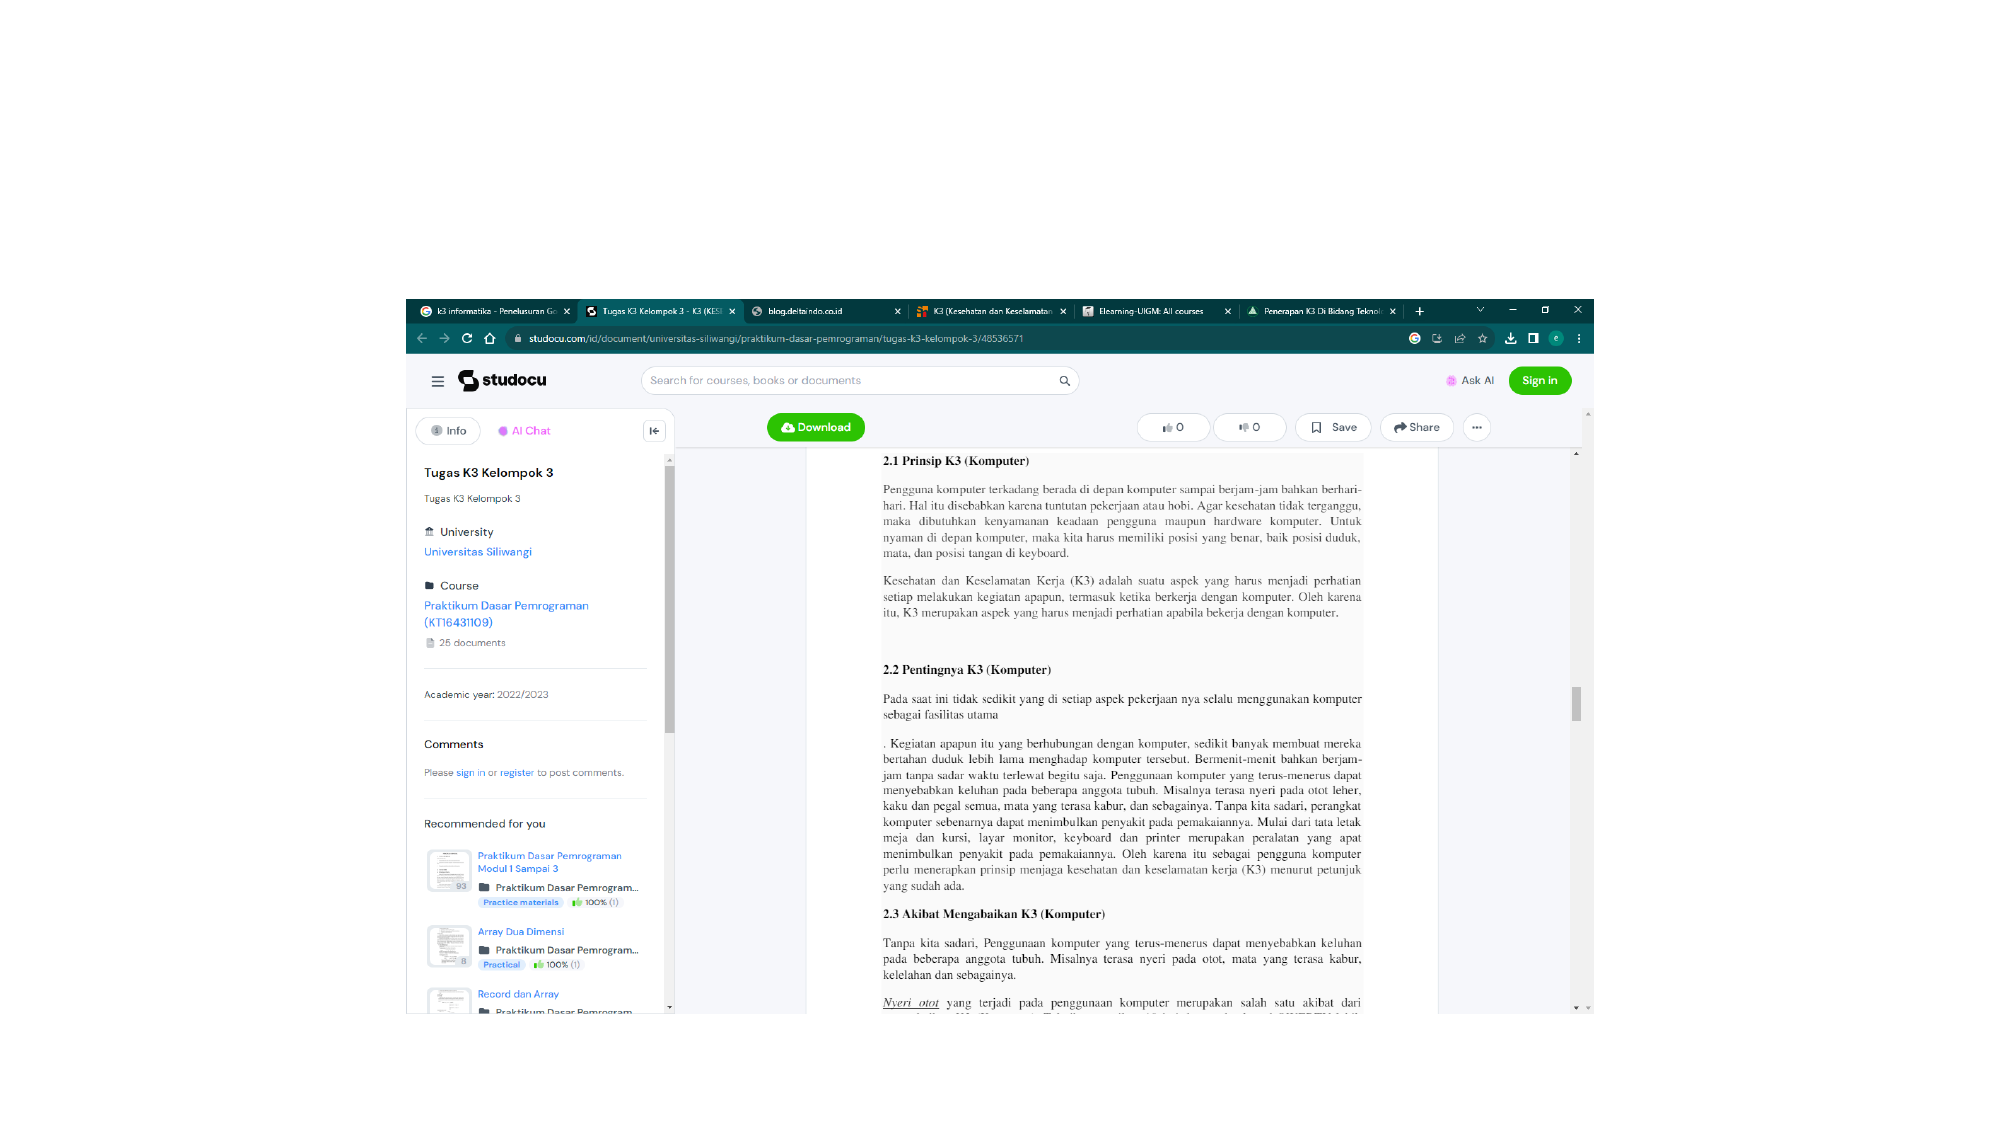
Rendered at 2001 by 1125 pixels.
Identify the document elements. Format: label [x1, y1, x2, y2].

list [406, 299, 1594, 1014]
